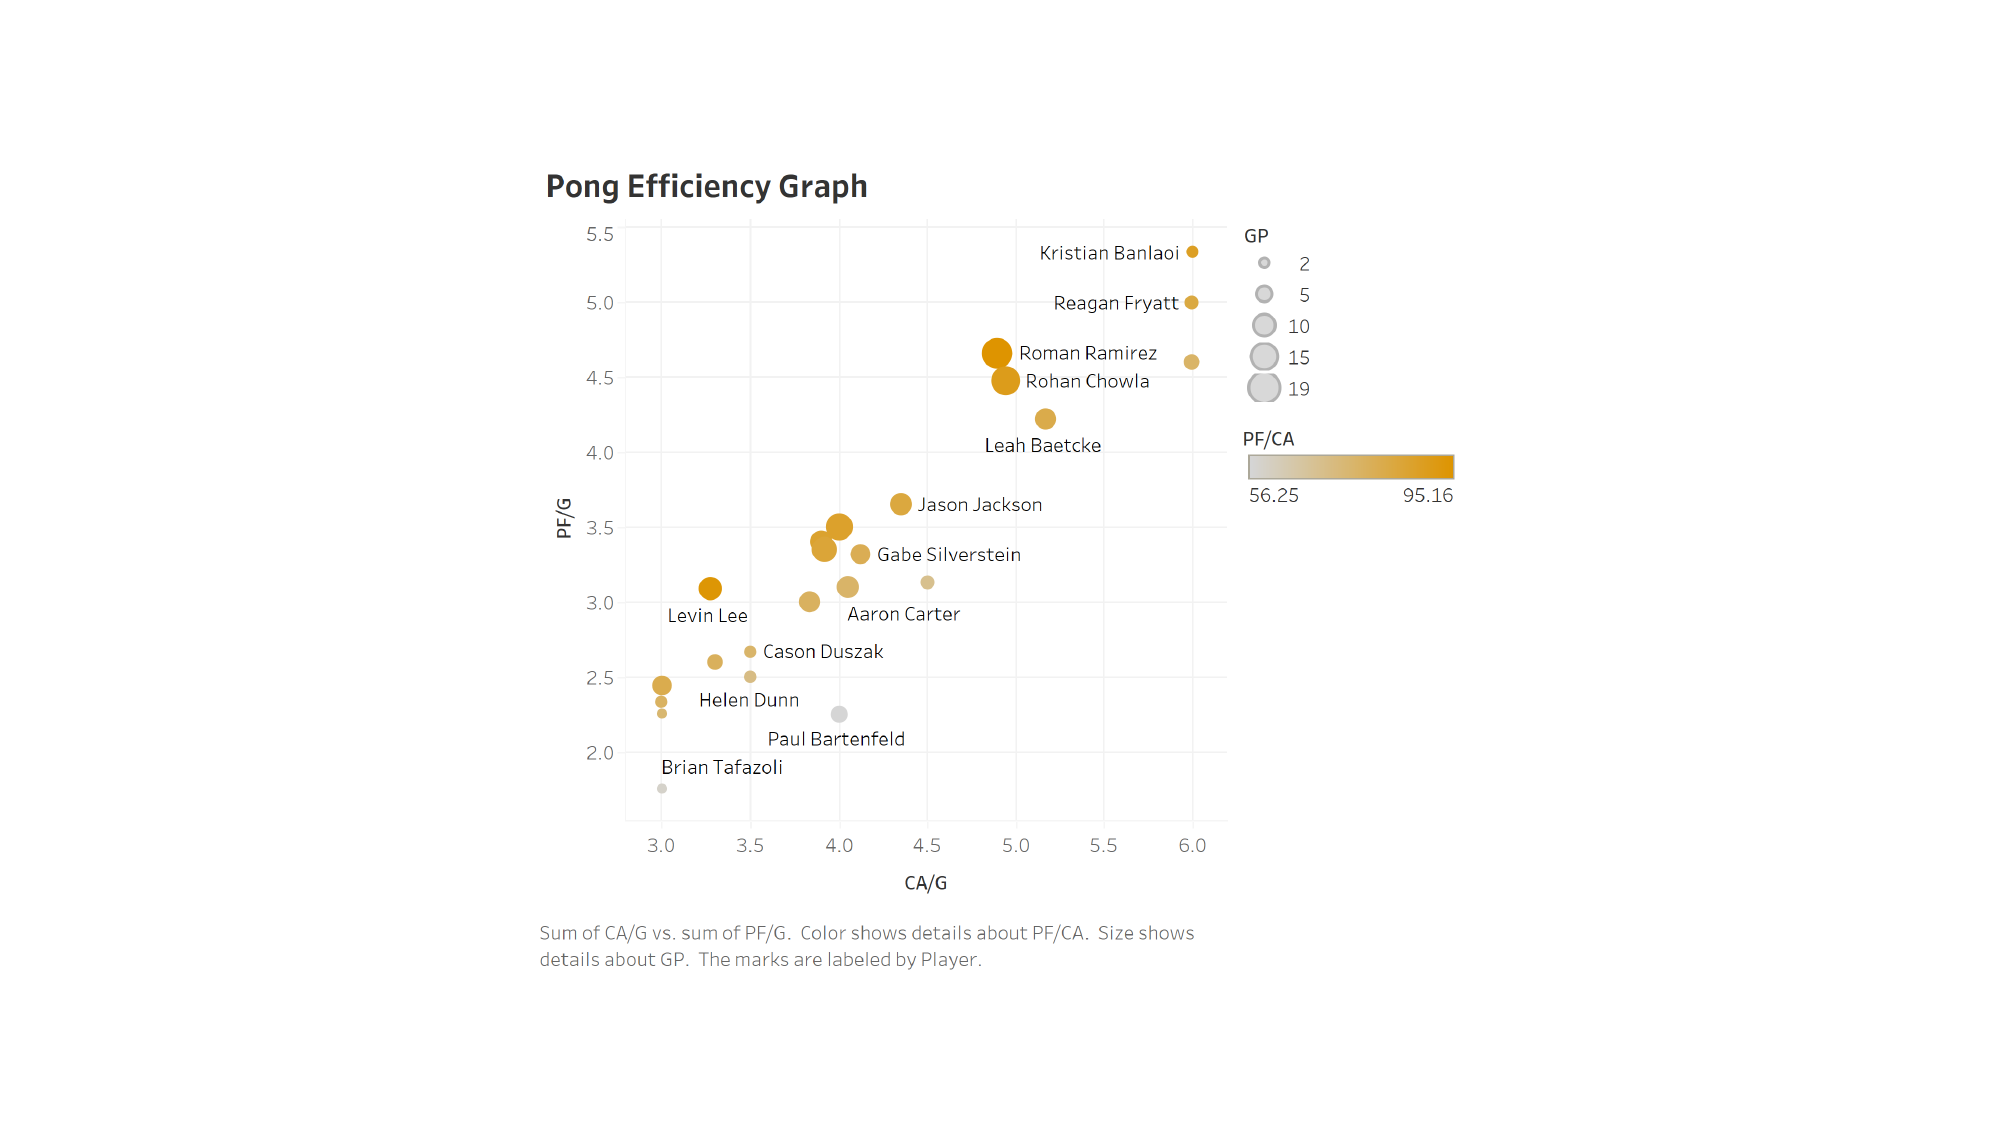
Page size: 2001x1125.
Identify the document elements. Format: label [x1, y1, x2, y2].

picture [538, 153, 1461, 972]
